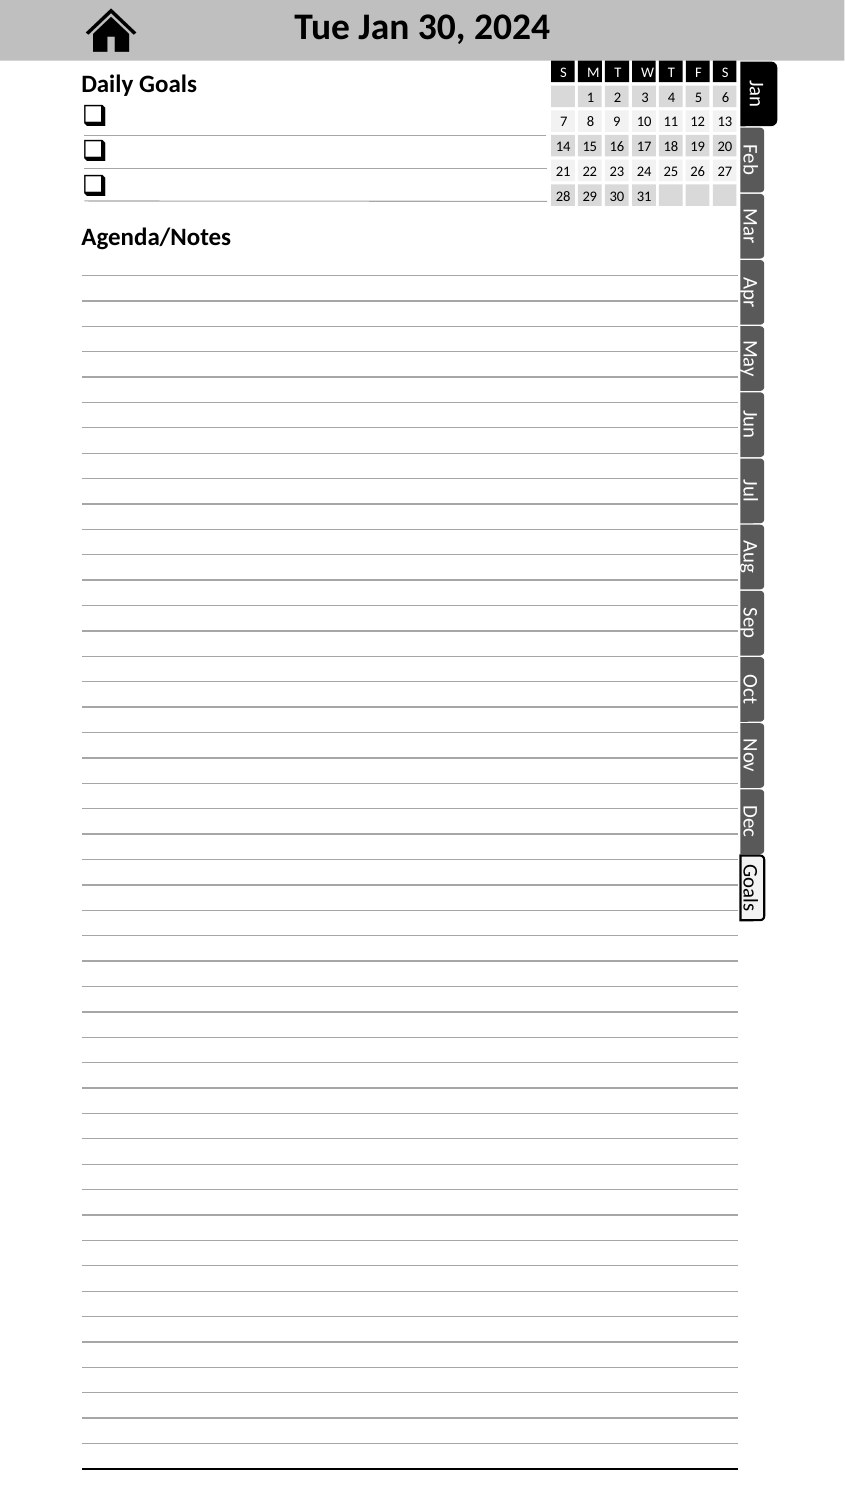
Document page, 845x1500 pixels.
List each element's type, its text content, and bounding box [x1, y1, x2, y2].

picture [82, 1, 140, 59]
list Tue Jan 30, 2024 [190, 0, 655, 61]
